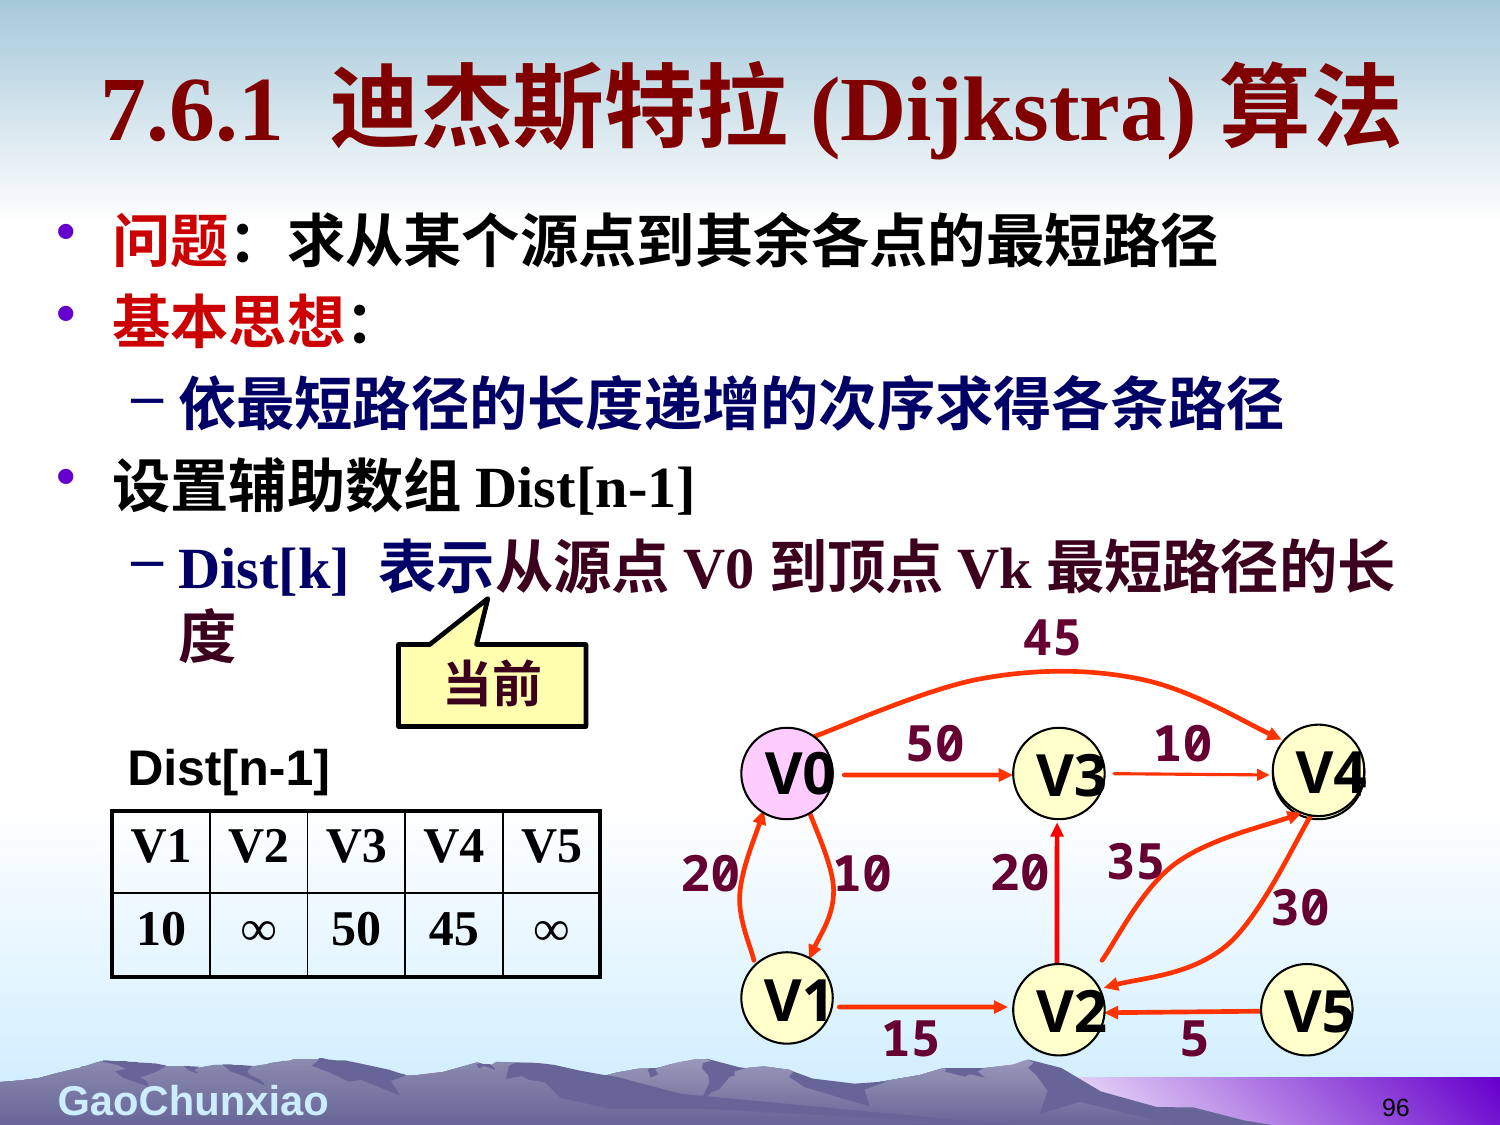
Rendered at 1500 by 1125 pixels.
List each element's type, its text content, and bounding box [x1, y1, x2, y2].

table_header V4 [406, 813, 502, 892]
table_header V5 [504, 813, 598, 892]
table_header V1 [114, 813, 209, 892]
table_cell 50 [308, 894, 404, 975]
text_box Dist[n-1] [112, 727, 346, 803]
title 7.6.1 迪杰斯特拉(Dijkstra)算法 [76, 19, 1427, 188]
table_cell 45 [406, 894, 502, 975]
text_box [631, 597, 1431, 1075]
table_cell ∞ [211, 894, 307, 975]
table_cell ∞ [504, 894, 598, 975]
slide_number 96 [1074, 1082, 1425, 1125]
list 问题：求从某个源点到其余各点的最短路径 基本思想： 依最短路径的长度递增的次序求得各条路径 设置辅助数组Dist[n-1] Dist[k] 表示从源点V0到顶点Vk最短路径的长度 [41, 196, 1459, 1047]
table_header V3 [308, 813, 404, 892]
table_header V2 [211, 813, 307, 892]
table_cell 10 [114, 894, 209, 975]
text_box 当前 [398, 598, 586, 727]
